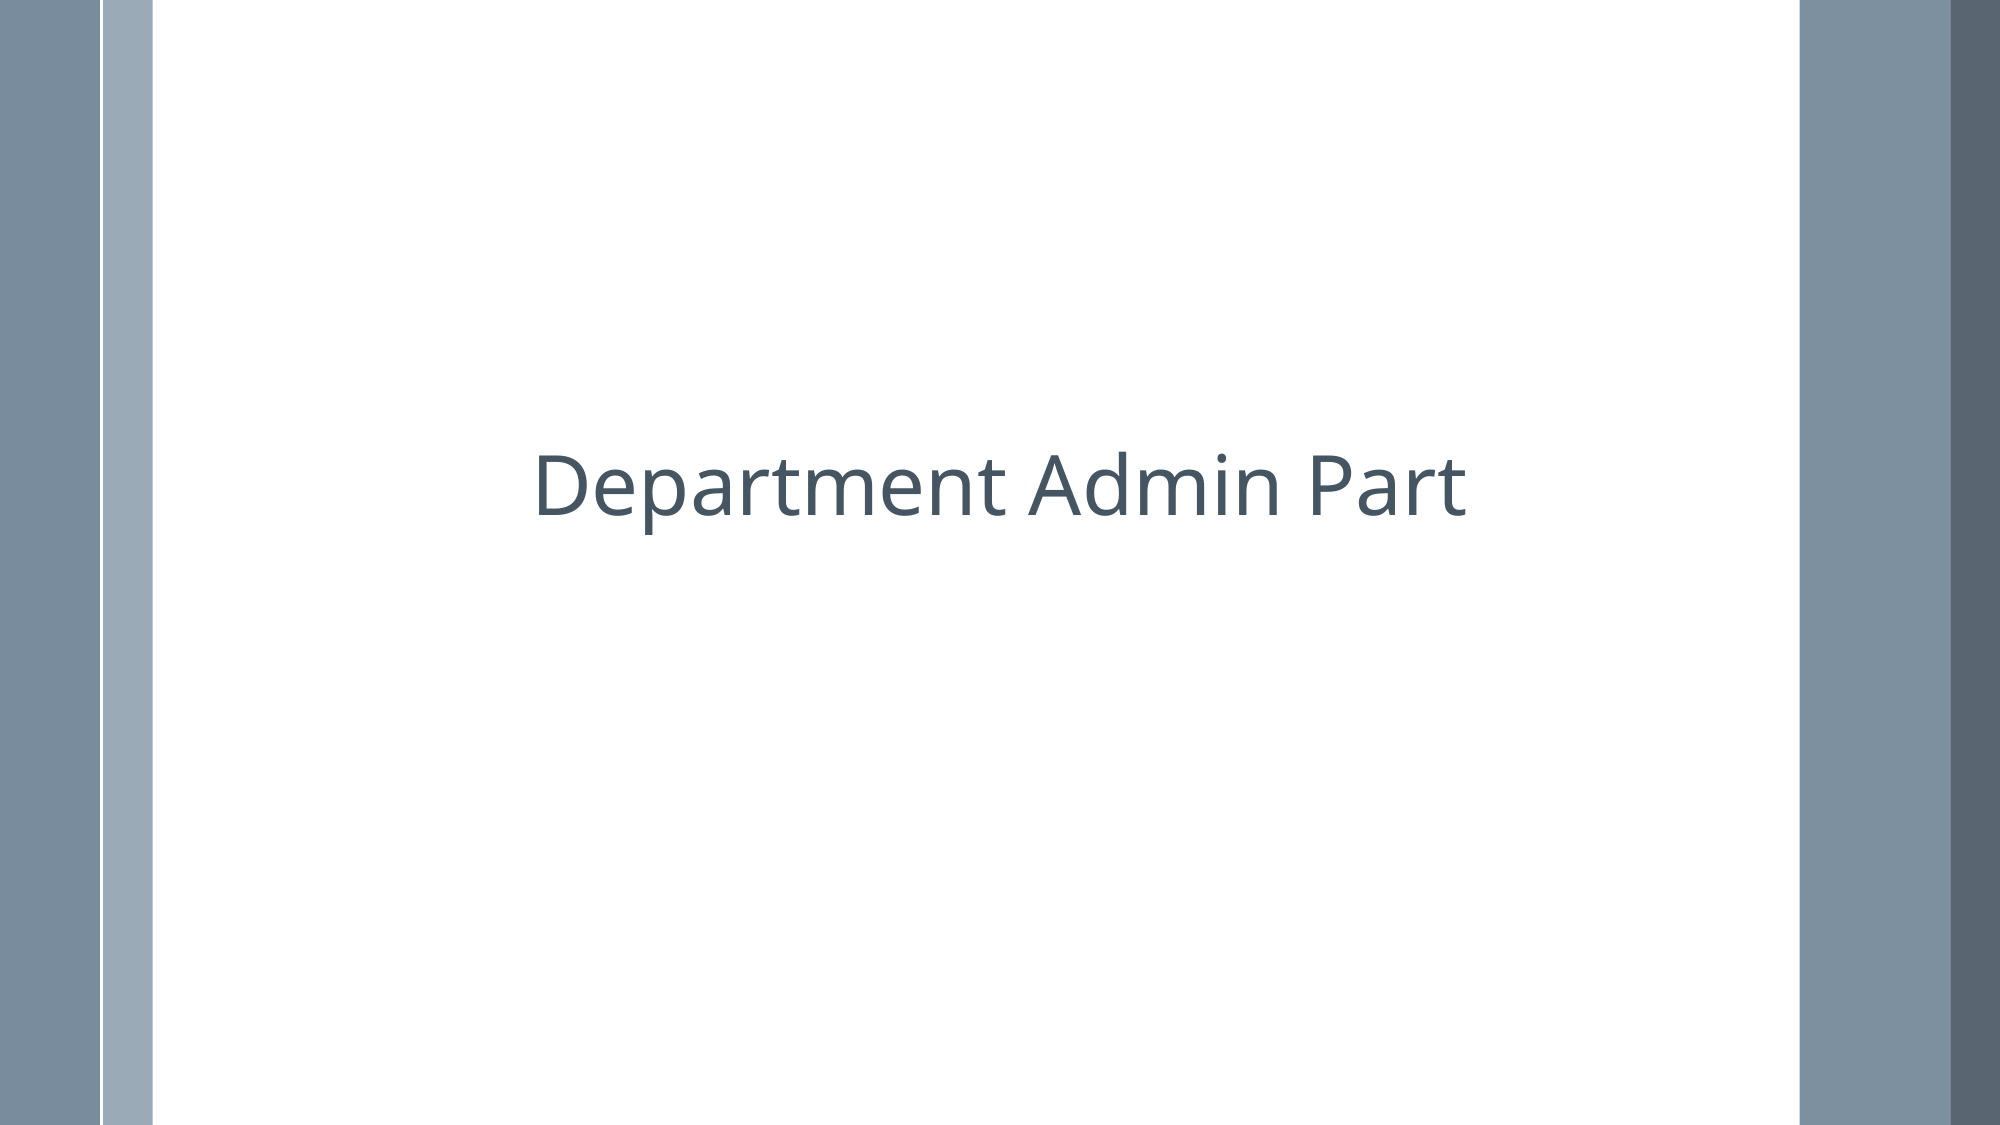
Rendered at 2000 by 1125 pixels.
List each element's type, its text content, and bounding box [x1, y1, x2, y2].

text_box Department Admin Part [516, 425, 1483, 540]
